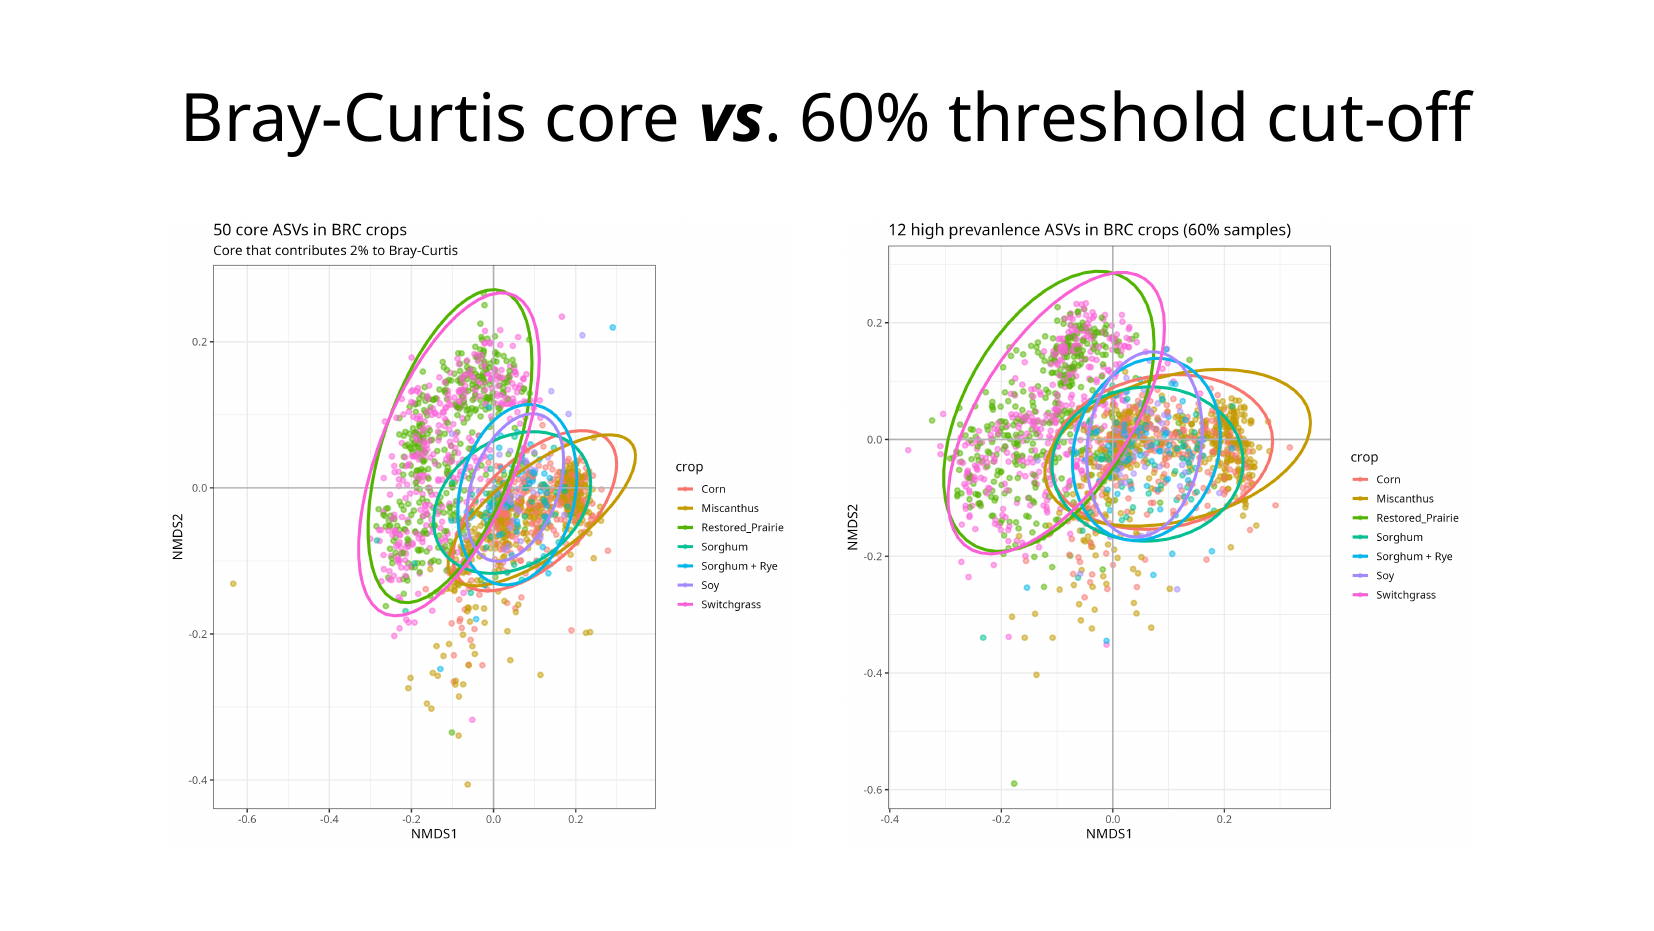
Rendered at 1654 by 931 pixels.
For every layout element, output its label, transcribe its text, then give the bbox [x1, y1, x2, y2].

title Bray-Curtis core vs. 60% threshold cut-off [82, 36, 1571, 193]
picture [841, 217, 1472, 848]
picture [166, 217, 797, 848]
